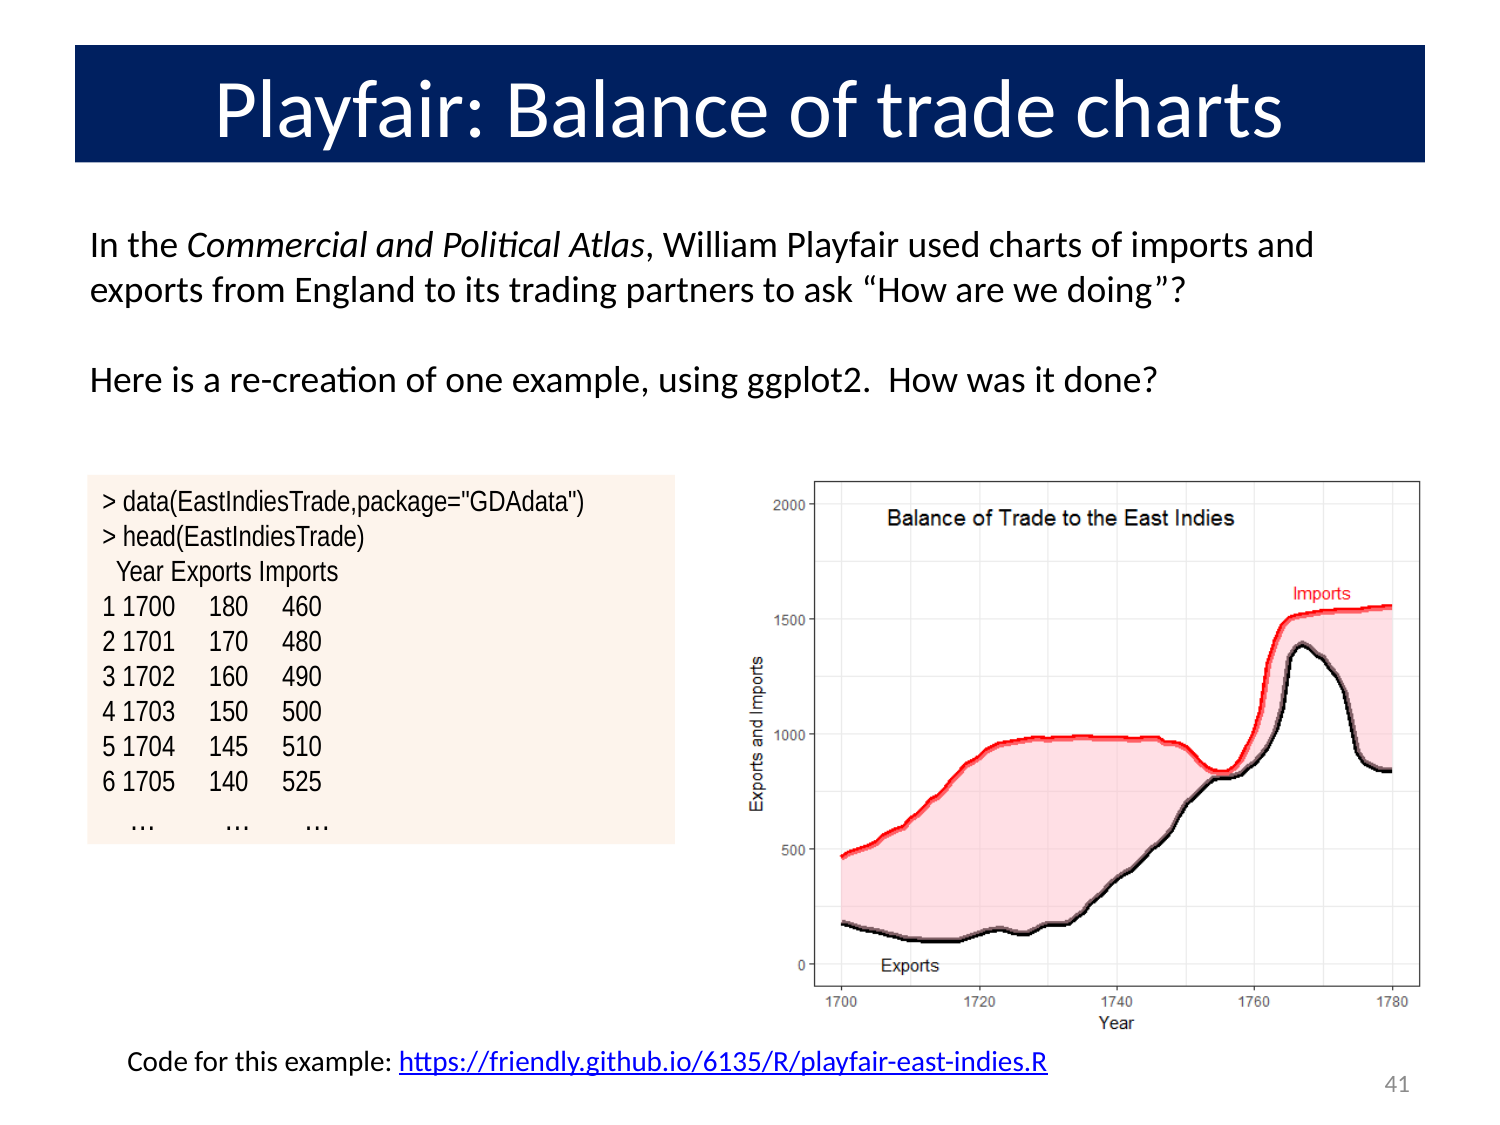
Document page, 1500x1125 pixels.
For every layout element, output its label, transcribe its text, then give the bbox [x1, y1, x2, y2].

text_box In the Commercial and Political Atlas, William Playfair used charts of imports and exports from England to its trading partners to ask “How are we doing”? Here is a re-creation of one example, using ggplot2. How was it done? [74, 212, 1425, 408]
slide_number 41 [1074, 1062, 1425, 1103]
text_box > data(EastIndiesTrade,package="GDAdata") > head(EastIndiesTrade) Year Exports Imports 1 1700 180 460 2 1701 170 480 3 1702 160 490 4 1703 150 500 5 1704 145 510 6 1705 140 525 … … … [87, 474, 675, 845]
text_box Code for this example: https://friendly.github.io/6135/R/playfair-east-indies.R [112, 1035, 1338, 1085]
title Playfair: Balance of trade charts [75, 45, 1425, 163]
picture [739, 474, 1426, 1036]
